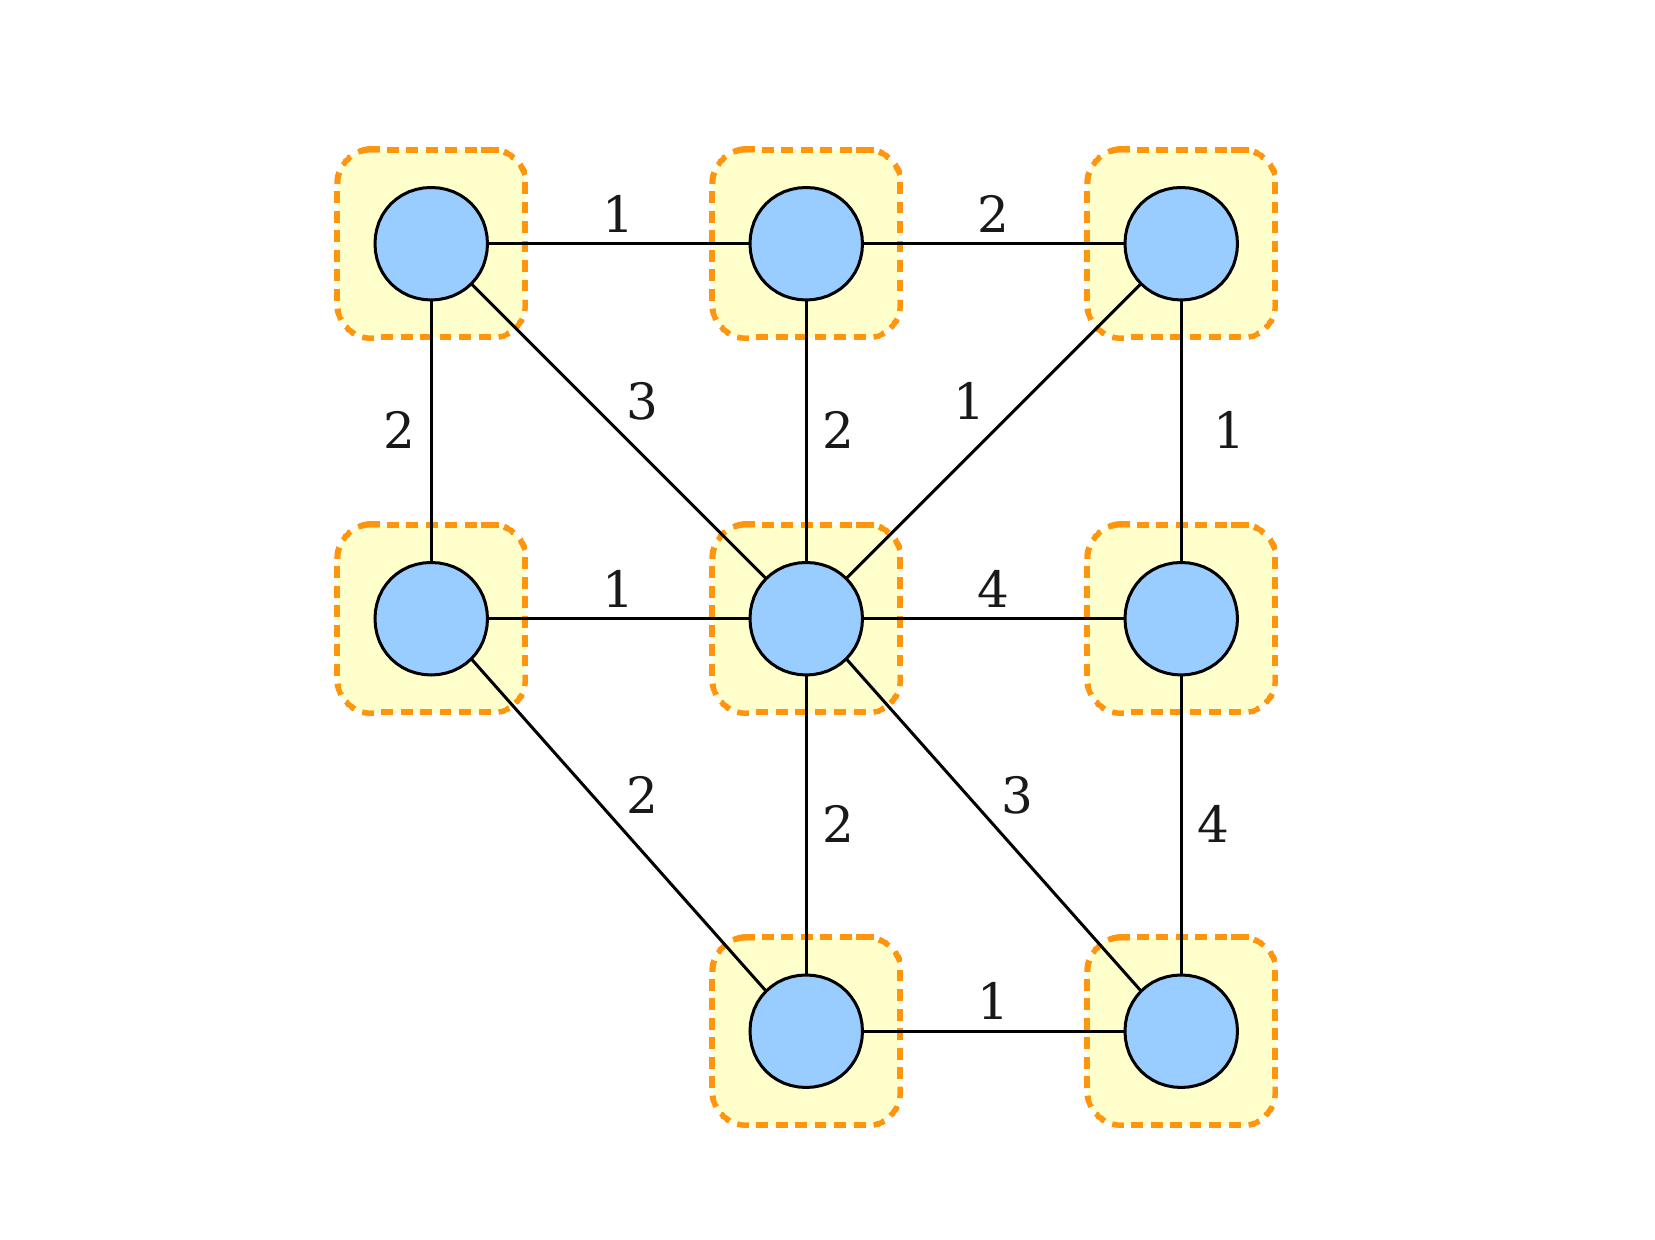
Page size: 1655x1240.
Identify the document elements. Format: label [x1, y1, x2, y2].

text_box [334, 146, 1278, 1128]
text_box [381, 396, 418, 459]
text_box [1195, 790, 1232, 853]
text_box [1211, 396, 1248, 459]
